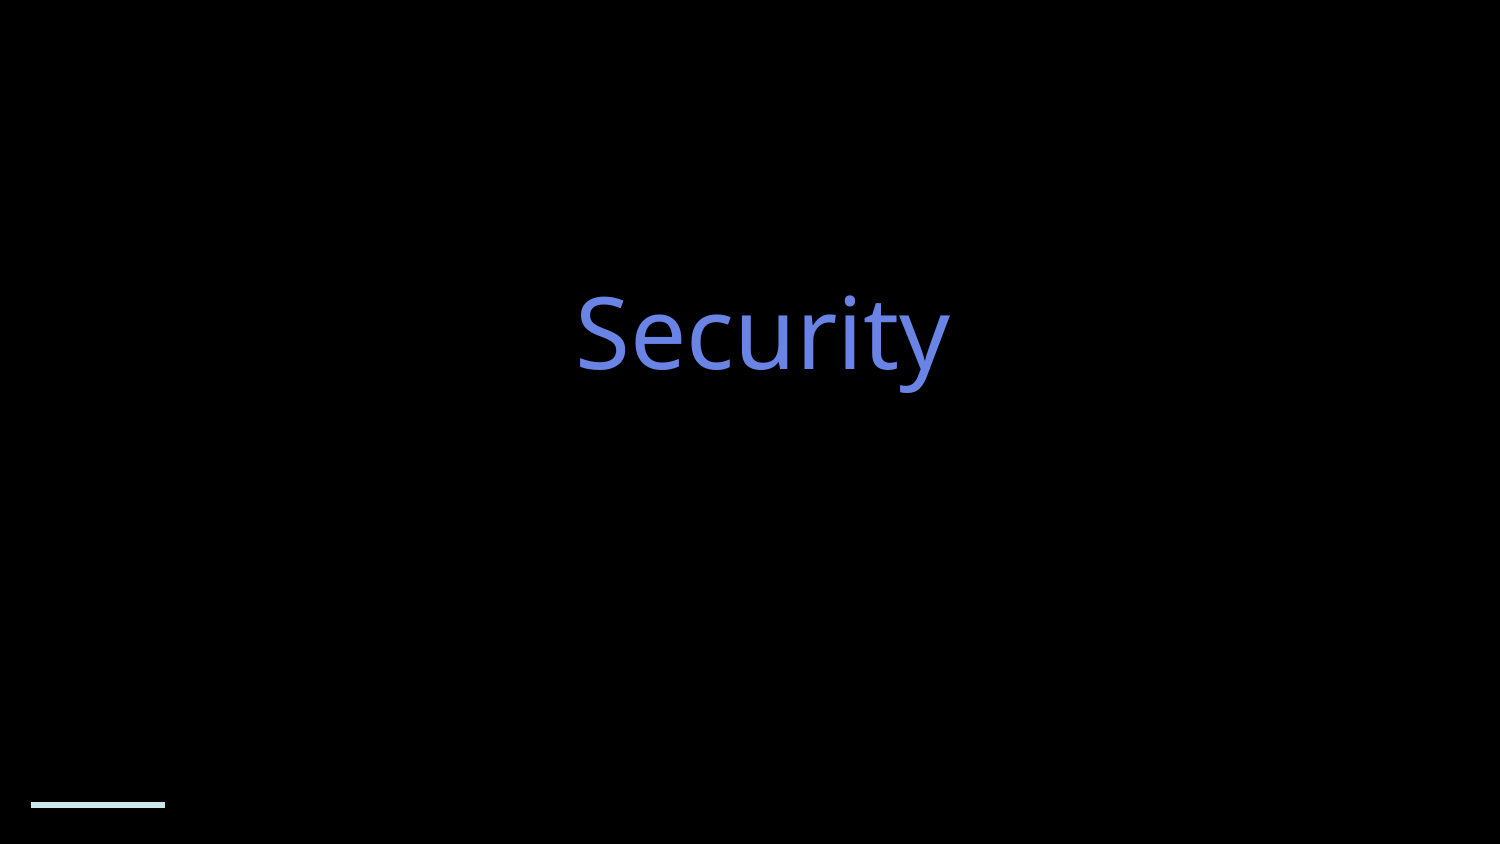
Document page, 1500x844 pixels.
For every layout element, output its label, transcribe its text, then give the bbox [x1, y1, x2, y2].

title Security [298, 254, 1228, 370]
